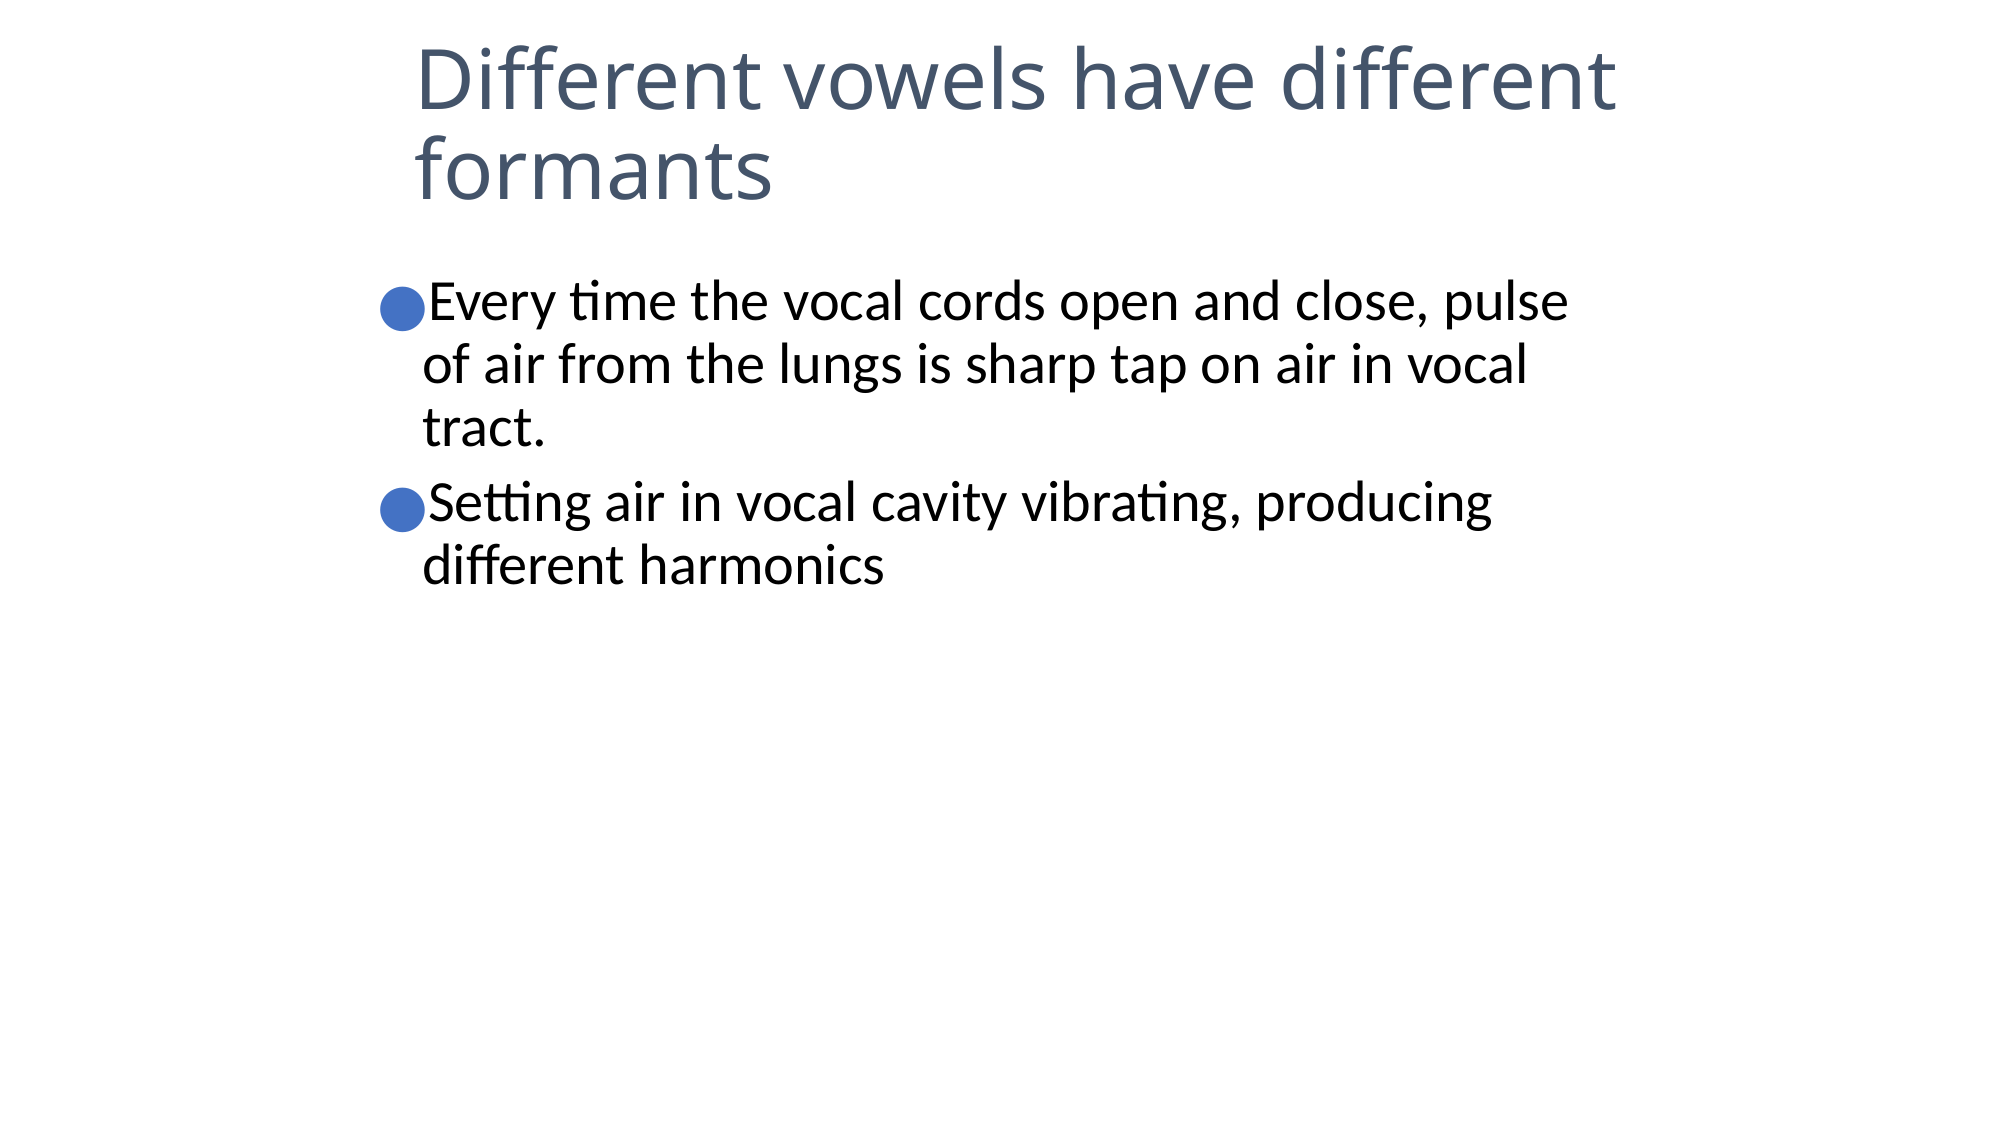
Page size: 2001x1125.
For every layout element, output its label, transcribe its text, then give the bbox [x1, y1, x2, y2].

title Different vowels have different formants [399, 45, 1675, 233]
list Every time the vocal cords open and close, pulse of air from the lungs is sharp tap on air in vocal tract. Setting air in vocal cavity vibrating, producing different harmonics [362, 262, 1638, 1013]
